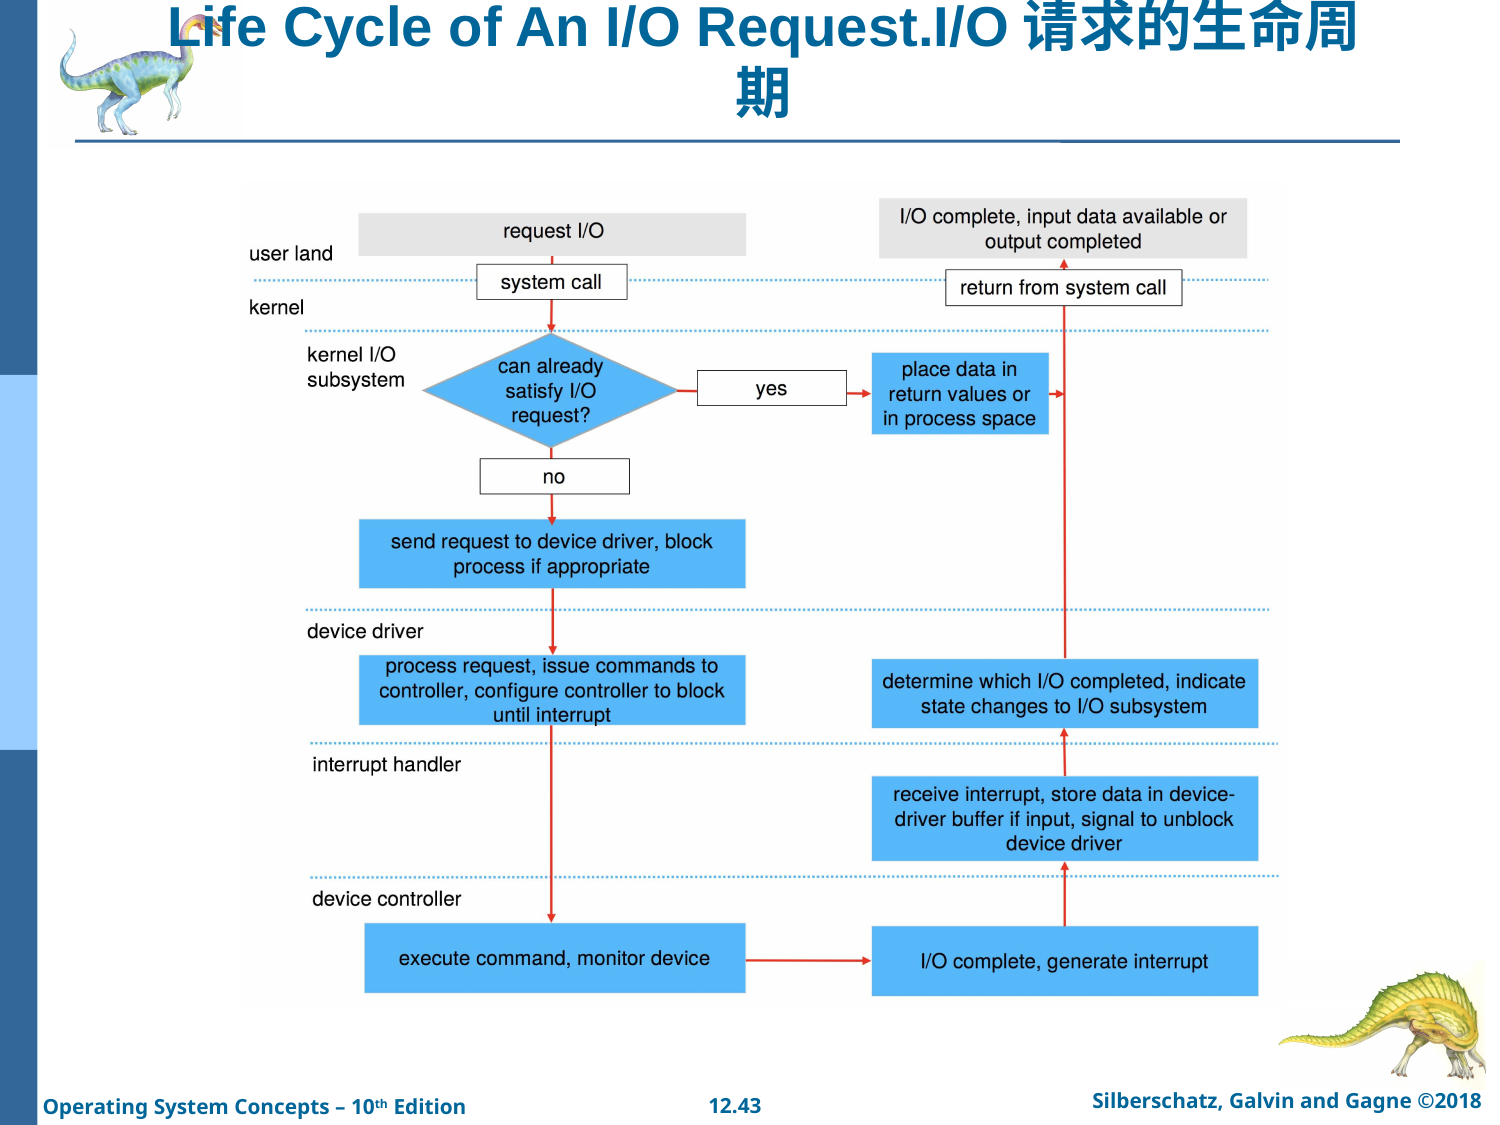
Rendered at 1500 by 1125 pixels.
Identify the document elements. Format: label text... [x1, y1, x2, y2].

picture [242, 181, 1486, 1090]
title Life Cycle of An I/O Request.I/O请求的生命周期 [127, 37, 1401, 133]
picture [46, 0, 243, 149]
